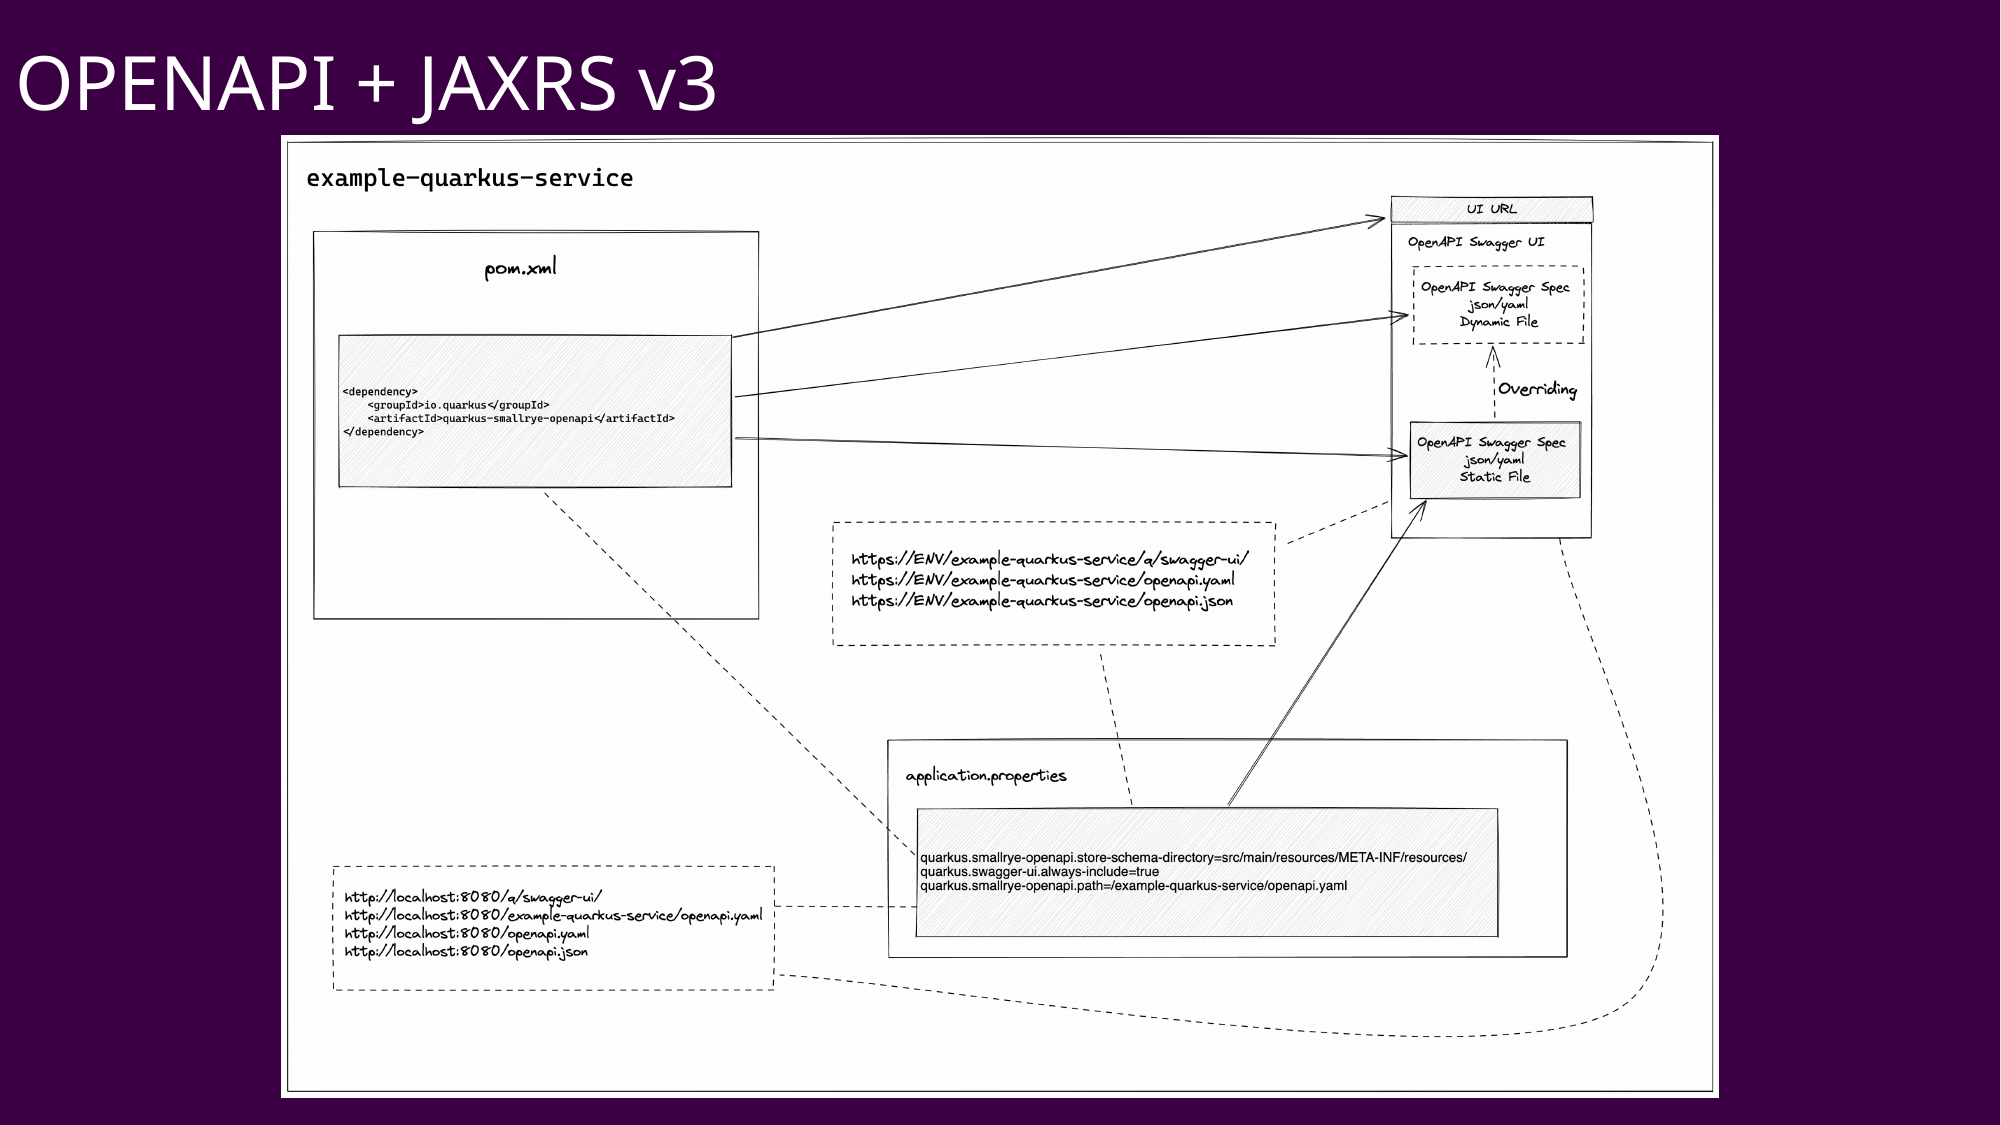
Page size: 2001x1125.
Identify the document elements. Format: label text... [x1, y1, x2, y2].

picture [0, 0, 2001, 1125]
text_box OPENAPI + JAXRS v3 [0, 0, 927, 172]
